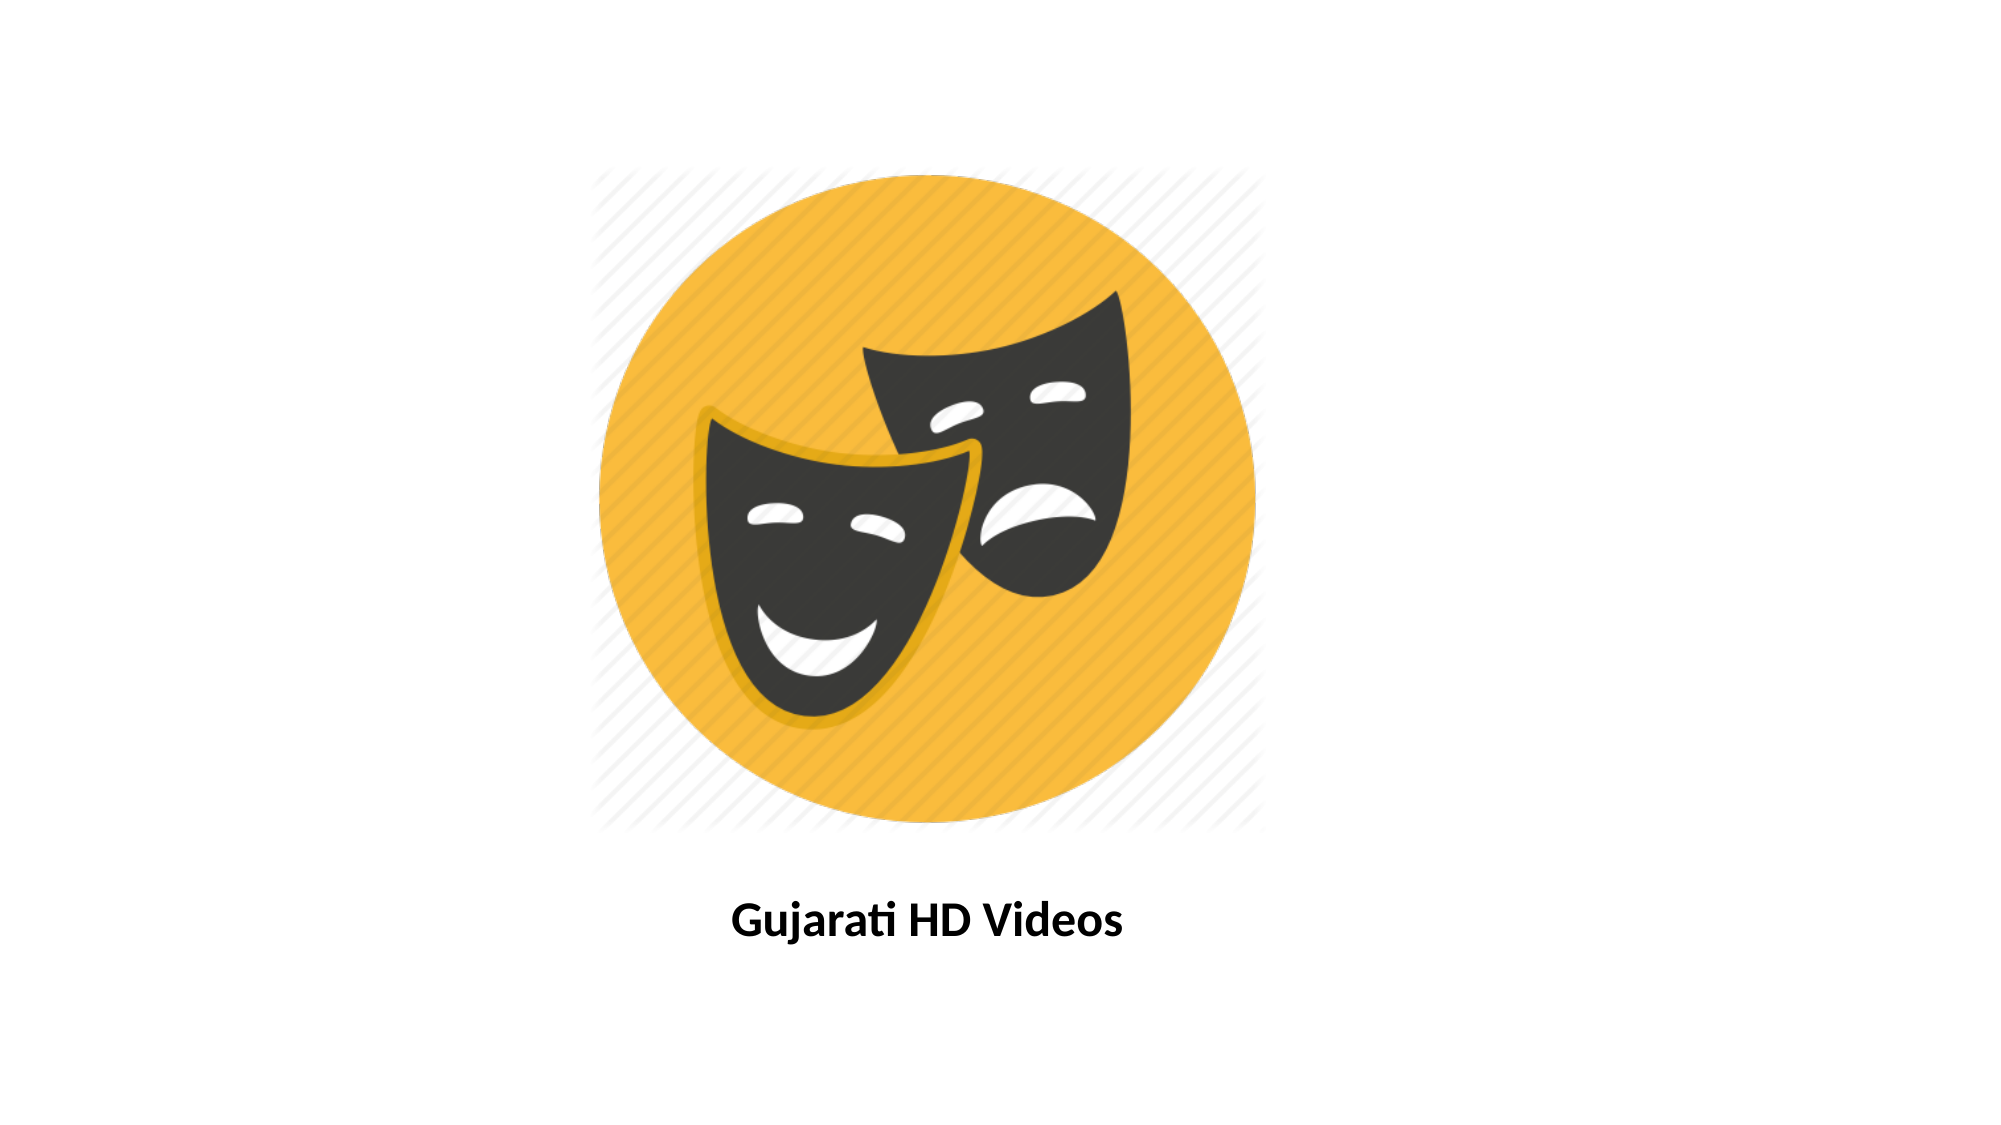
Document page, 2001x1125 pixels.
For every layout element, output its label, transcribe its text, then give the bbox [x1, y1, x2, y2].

text_box Gujarati HD Videos [716, 879, 1139, 954]
picture [589, 165, 1266, 833]
